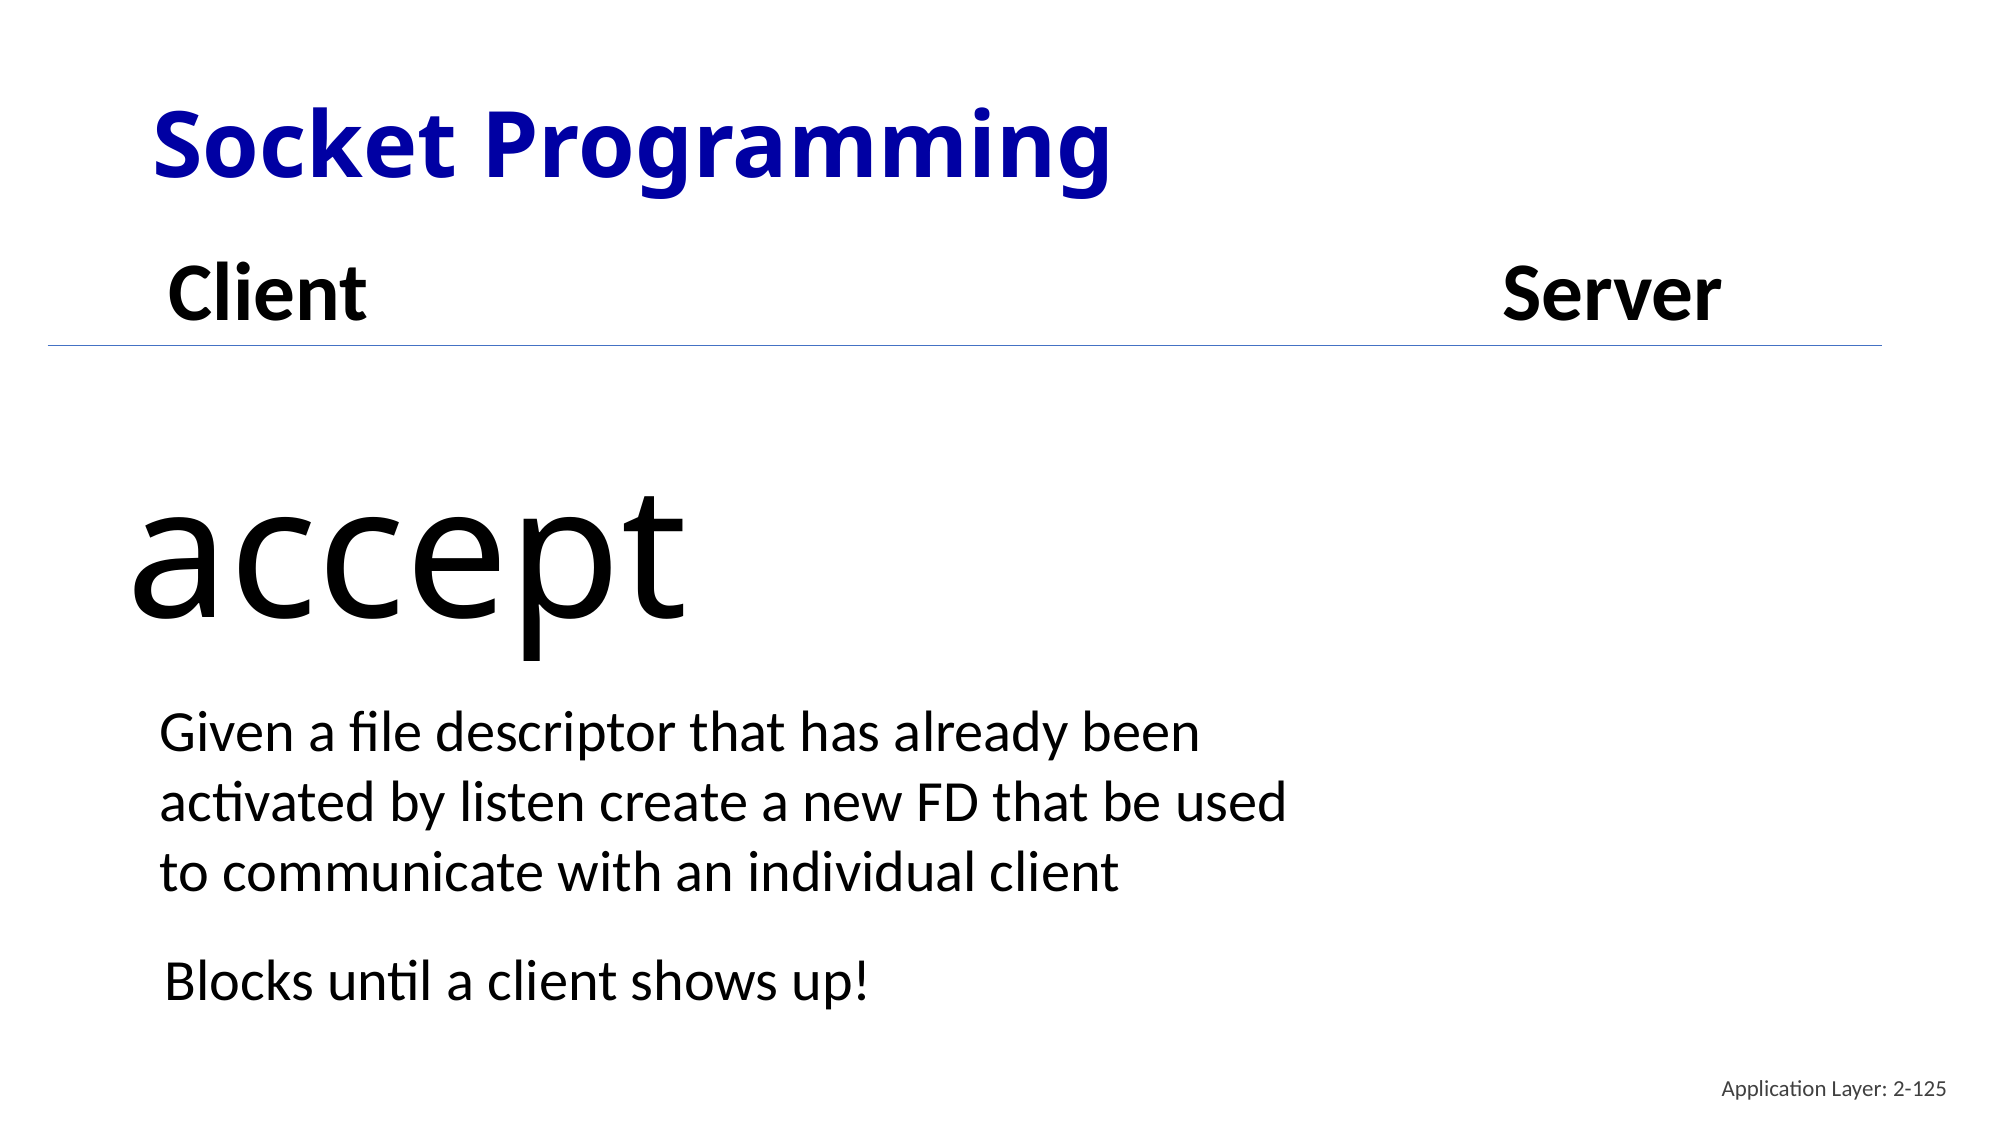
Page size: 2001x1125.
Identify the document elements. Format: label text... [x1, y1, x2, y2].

text_box Server [1487, 229, 1739, 345]
title Socket Programming [137, 74, 1863, 221]
text_box Given a file descriptor that has already been activated by listen create a new FD that be used to communicate with an individual client [144, 685, 1350, 911]
text_box accept [111, 426, 703, 662]
text_box Blocks until a client shows up! [149, 934, 887, 1020]
slide_number Application Layer: 2-125 [1512, 1056, 1963, 1117]
text_box Client [153, 229, 384, 345]
